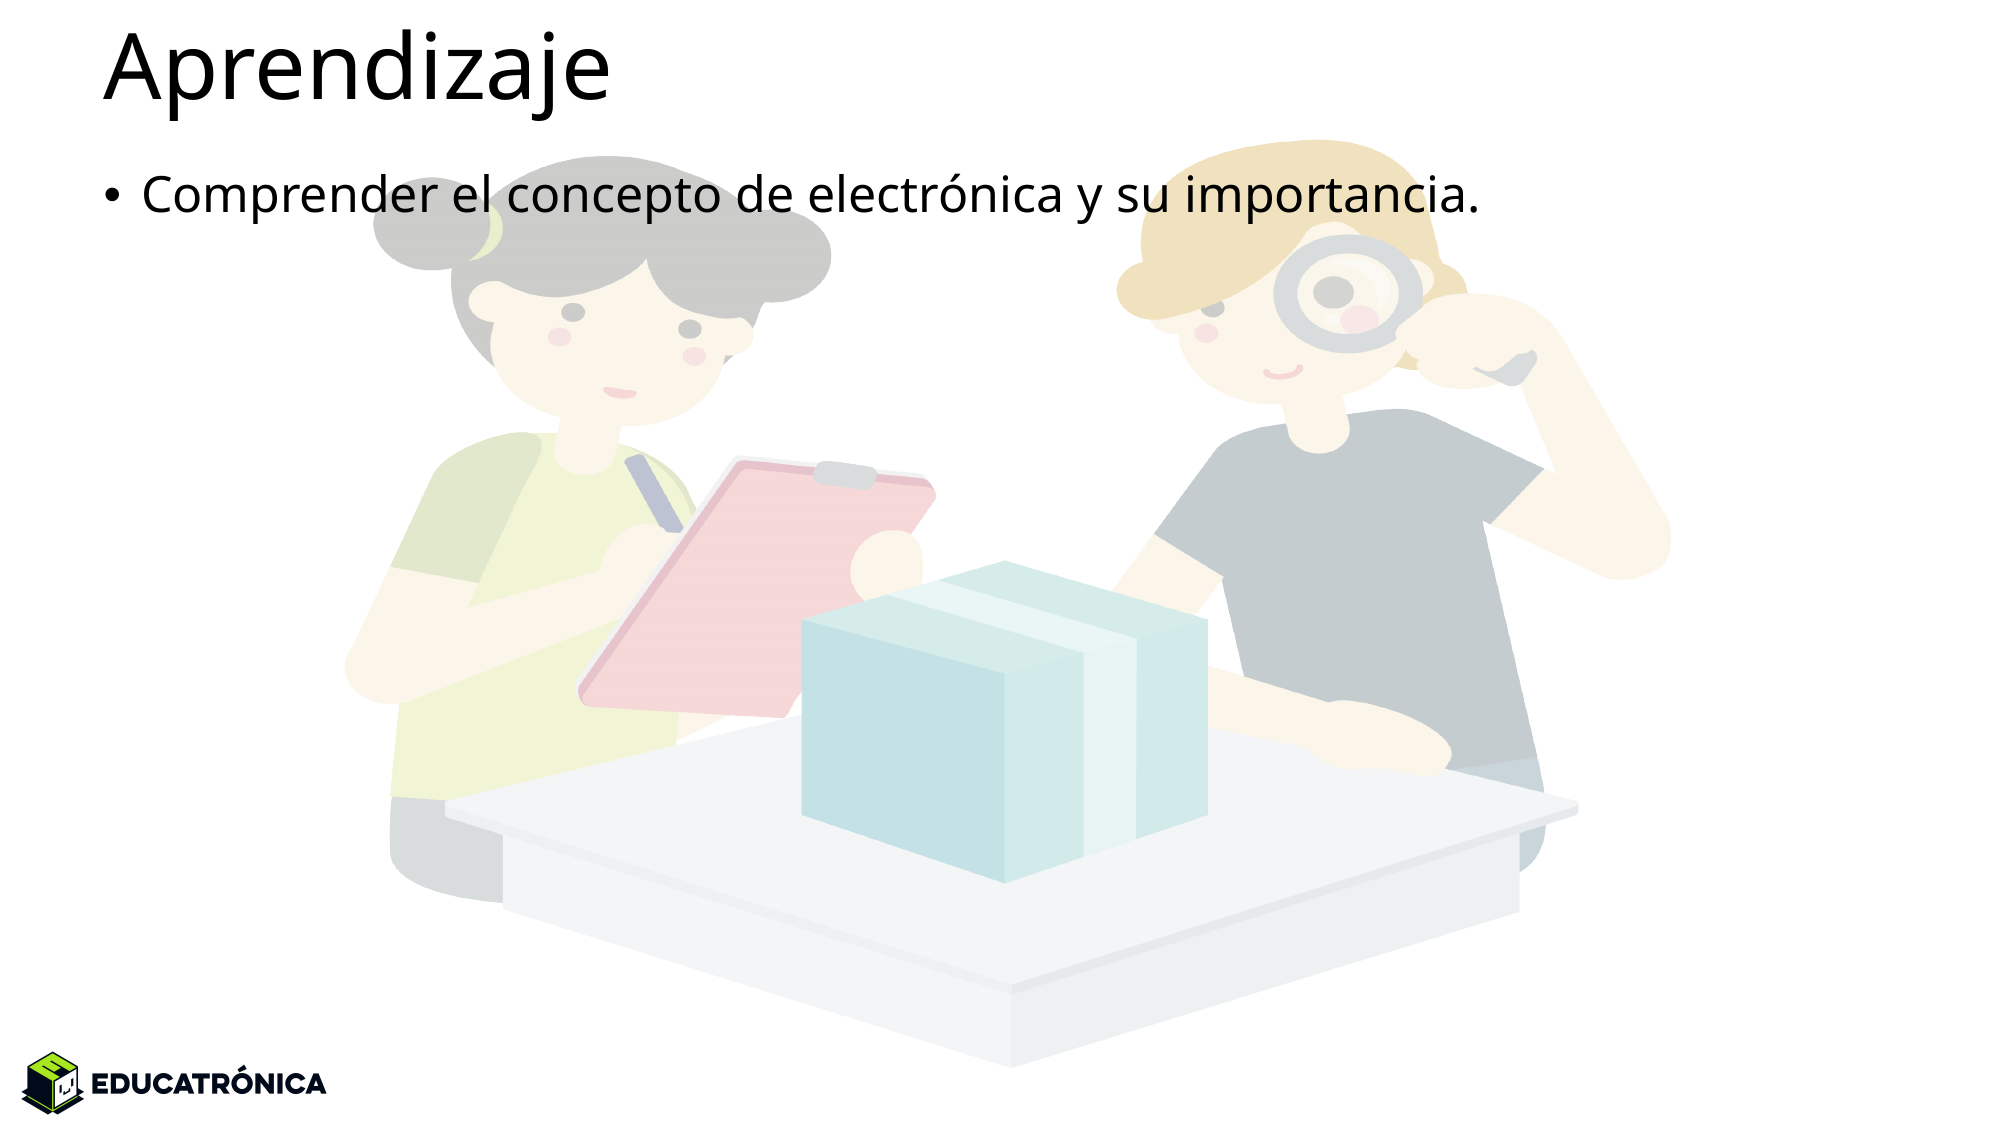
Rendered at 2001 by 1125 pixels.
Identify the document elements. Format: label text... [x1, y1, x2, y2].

picture [19, 1048, 330, 1118]
list Comprender el concepto de electrónica y su importancia. [88, 162, 1912, 1037]
title Aprendizaje [88, 7, 1912, 133]
